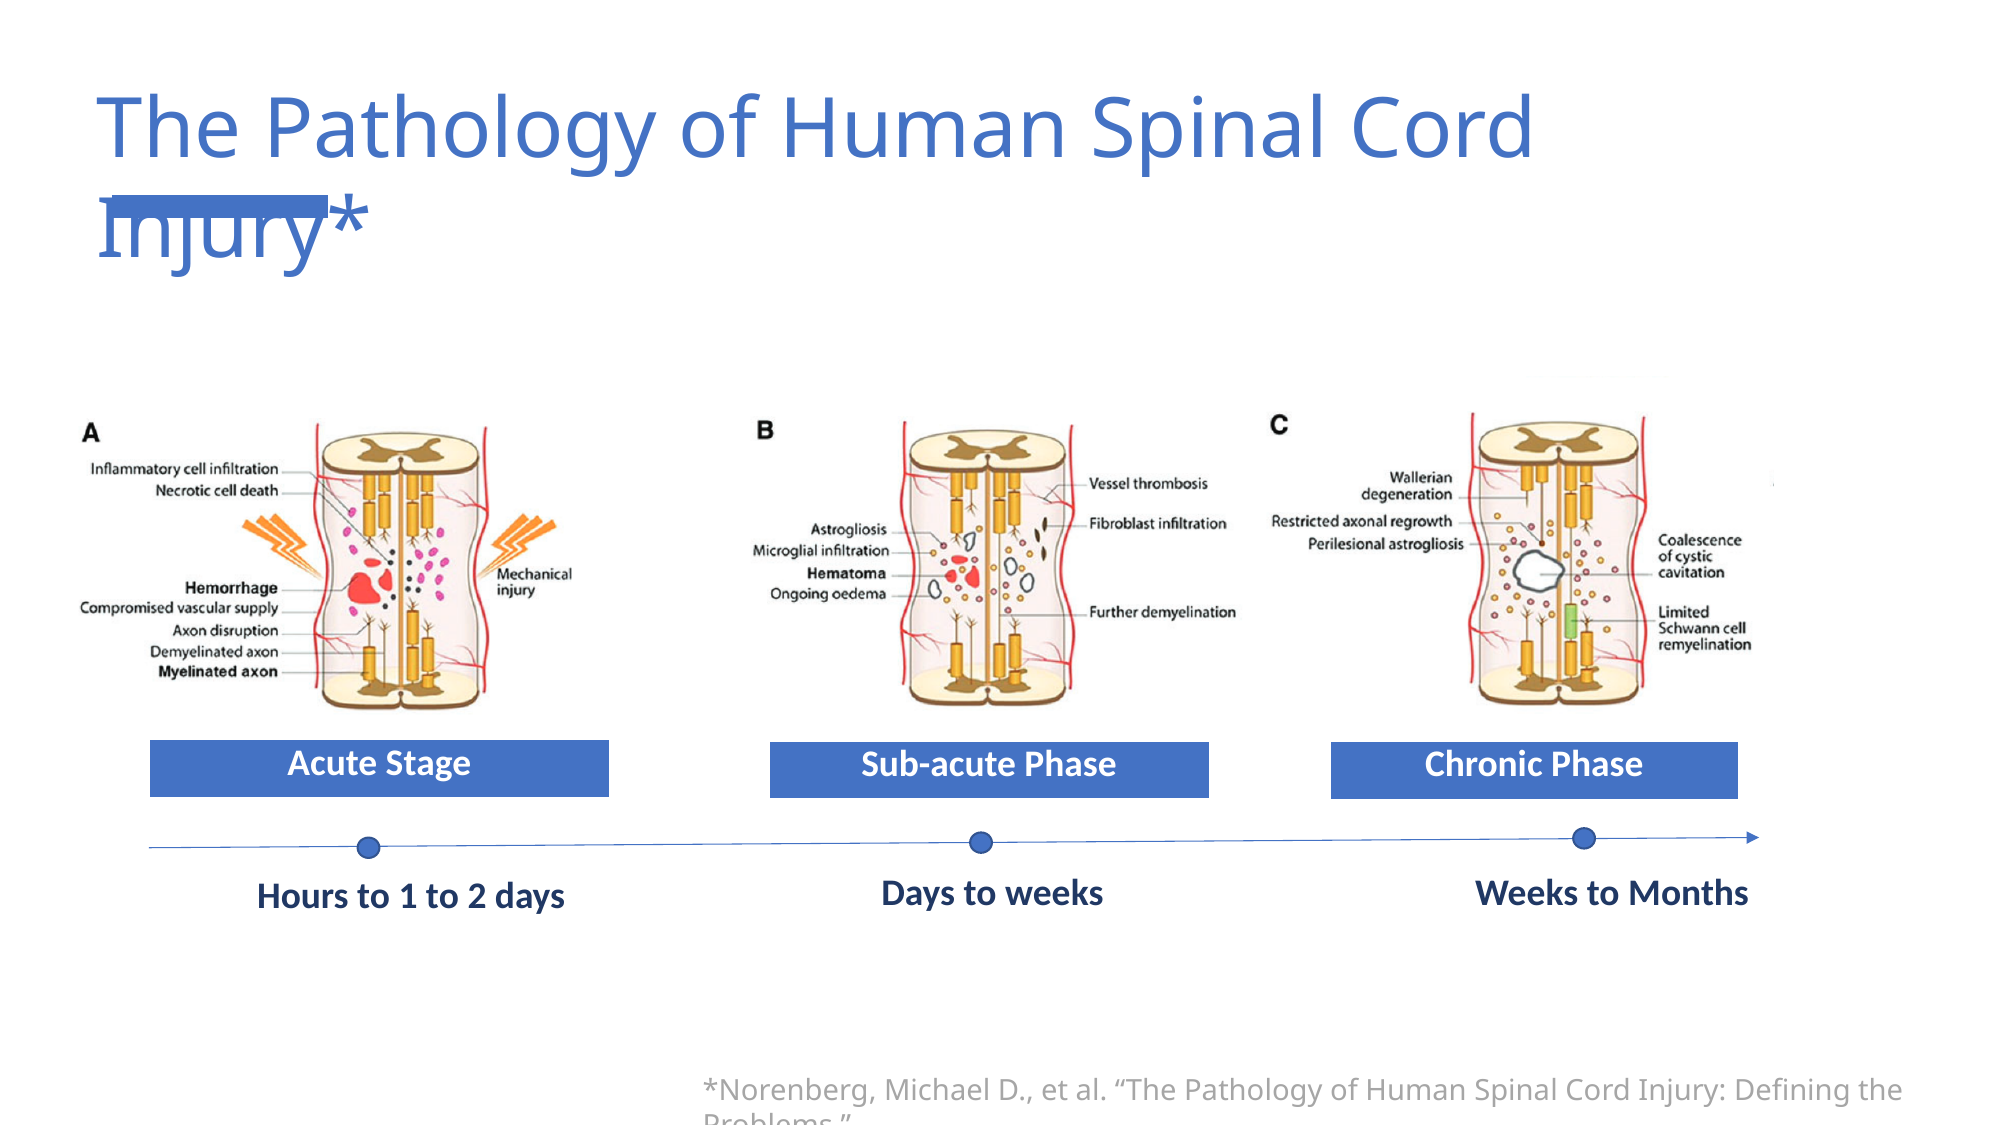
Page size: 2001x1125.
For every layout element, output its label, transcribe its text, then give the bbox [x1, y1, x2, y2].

text_box [356, 848, 381, 859]
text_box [148, 837, 1760, 848]
table_header Sub-acute Phase [770, 742, 1209, 798]
text_box [970, 831, 992, 837]
text_box The Pathology of Human Spinal Cord Injury* [82, 67, 1790, 282]
picture [69, 385, 583, 716]
picture [1260, 376, 1774, 719]
table_header Chronic Phase [1331, 742, 1738, 799]
text_box Days to weeks [866, 860, 1119, 921]
table_header Acute Stage [150, 740, 609, 797]
text_box Hours to 1 to 2 days [242, 863, 581, 924]
text_box [1572, 827, 1596, 837]
text_box [970, 848, 992, 854]
text_box Weeks to Months [1460, 860, 1765, 921]
picture [724, 402, 1255, 733]
text_box *Norenberg, Michael D., et al. “The Pathology of Human Spinal Cord Injury: Defining the Problems.” [687, 1064, 2000, 1125]
